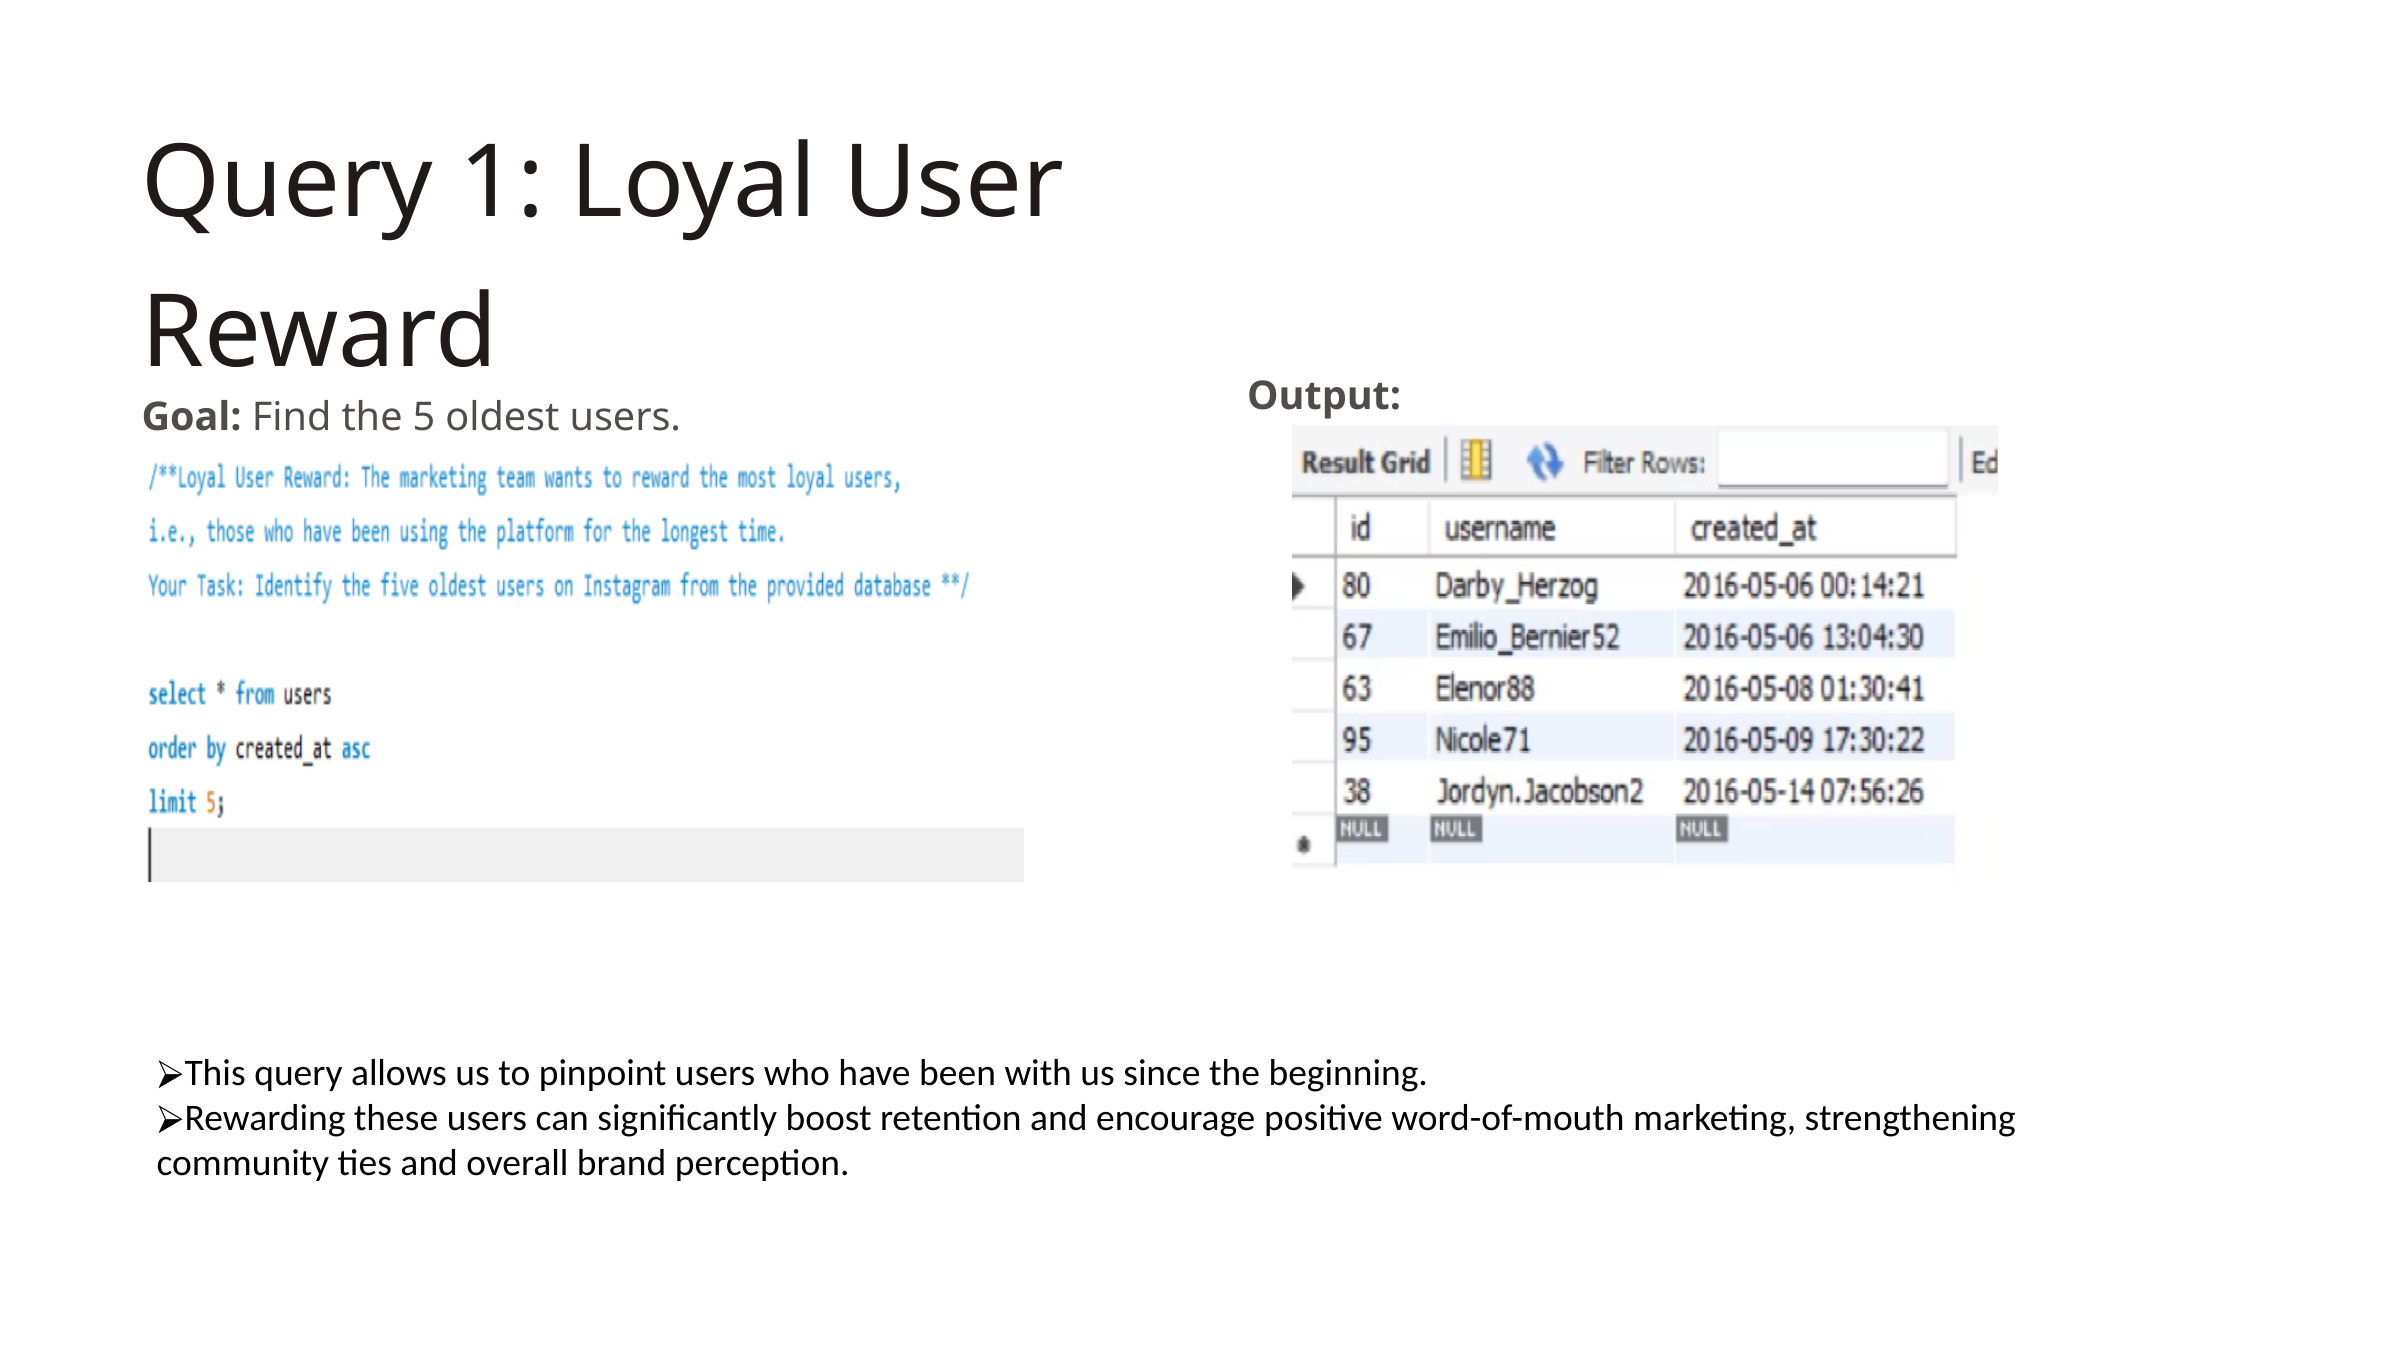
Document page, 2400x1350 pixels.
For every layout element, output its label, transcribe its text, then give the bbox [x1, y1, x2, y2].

text_box Output: [1247, 339, 2285, 405]
text_box Query 1: Loyal User Reward [141, 86, 1359, 340]
text_box Goal: Find the 5 oldest users. [141, 361, 1179, 426]
picture [141, 454, 1025, 882]
text_box This query allows us to pinpoint users who have been with us since the beginning. Rewarding these users can significantly boost retention and encourage positive word-of-mouth marketing, strengthening community ties and overall brand perception. [141, 995, 2116, 1191]
picture [1291, 425, 1998, 903]
